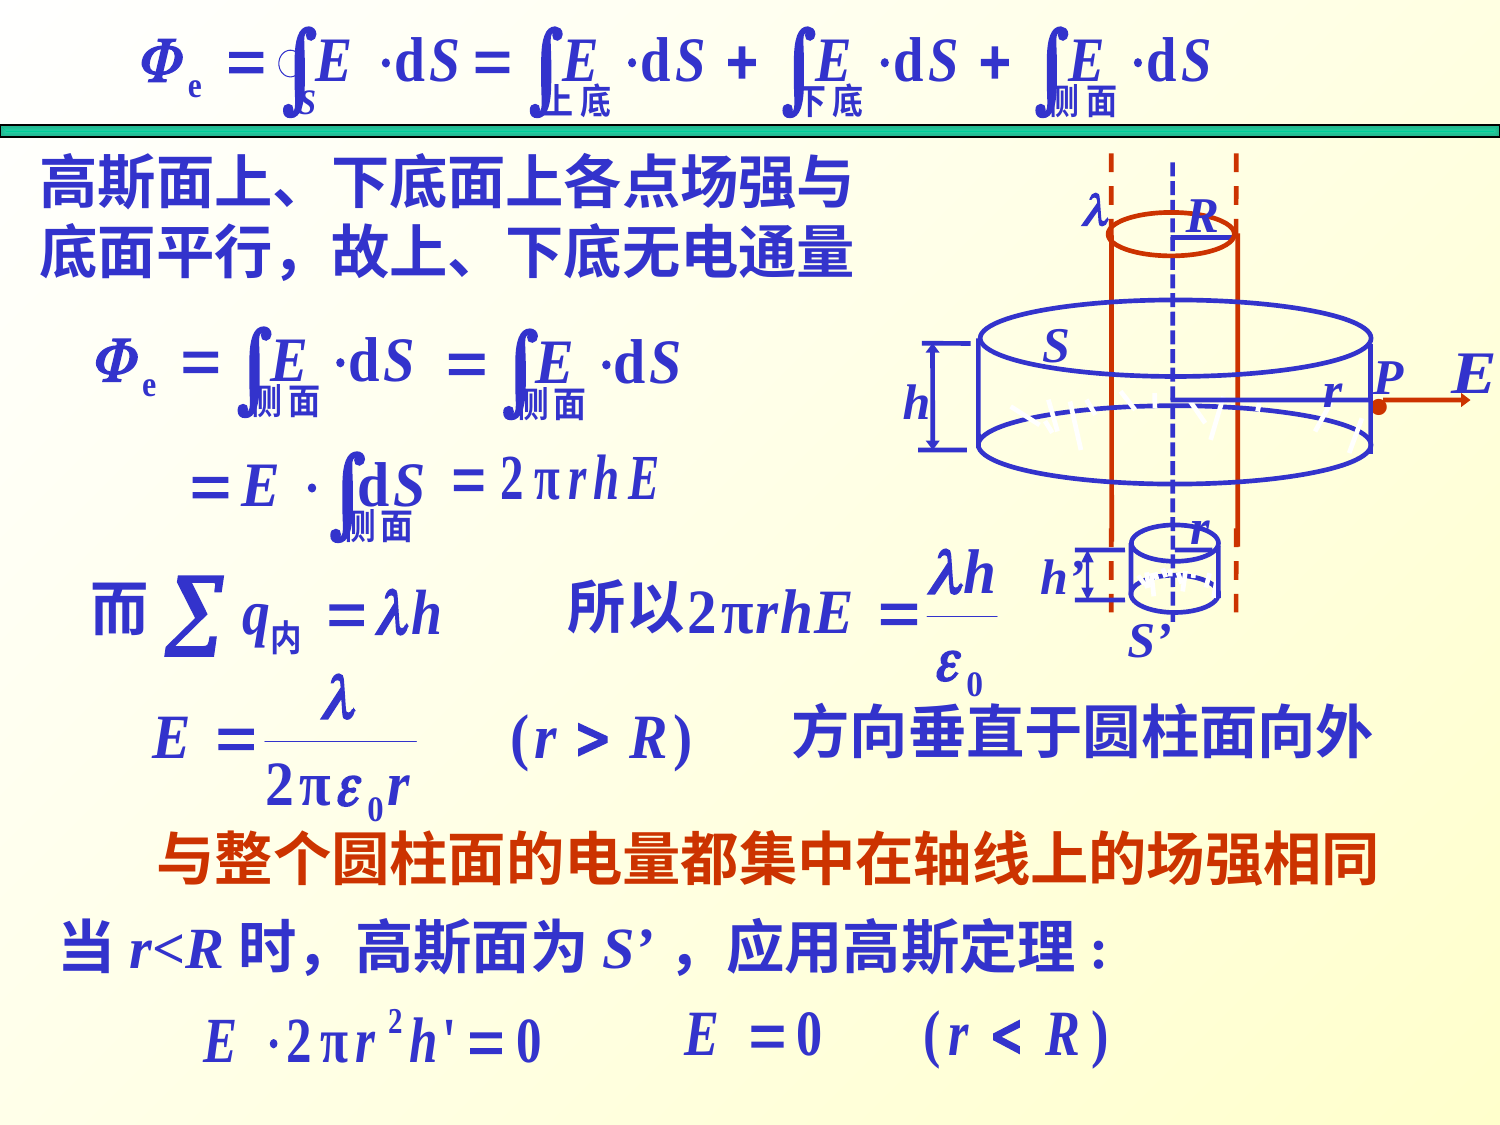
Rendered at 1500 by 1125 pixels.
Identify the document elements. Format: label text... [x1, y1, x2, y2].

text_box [146, 663, 695, 827]
text_box 方向垂直于圆柱面向外 [776, 687, 1390, 773]
text_box 与整个圆柱面的电量都集中在轴线上的场强相同 [141, 814, 1409, 900]
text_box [898, 149, 1500, 622]
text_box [1024, 487, 1225, 676]
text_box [684, 538, 1002, 702]
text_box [196, 999, 550, 1068]
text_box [184, 436, 435, 550]
text_box 而 [75, 564, 164, 650]
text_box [446, 449, 677, 505]
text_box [162, 572, 449, 661]
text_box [440, 313, 691, 427]
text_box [139, 11, 1223, 125]
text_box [677, 999, 1113, 1074]
text_box [0, 124, 1500, 138]
text_box 高斯面上、下底面上各点场强与底面平行，故上、下底无电通量 [24, 137, 888, 293]
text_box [93, 311, 426, 425]
text_box 当r<R时，高斯面为S’，应用高斯定理: [42, 902, 1139, 988]
text_box 所以 [553, 562, 679, 648]
